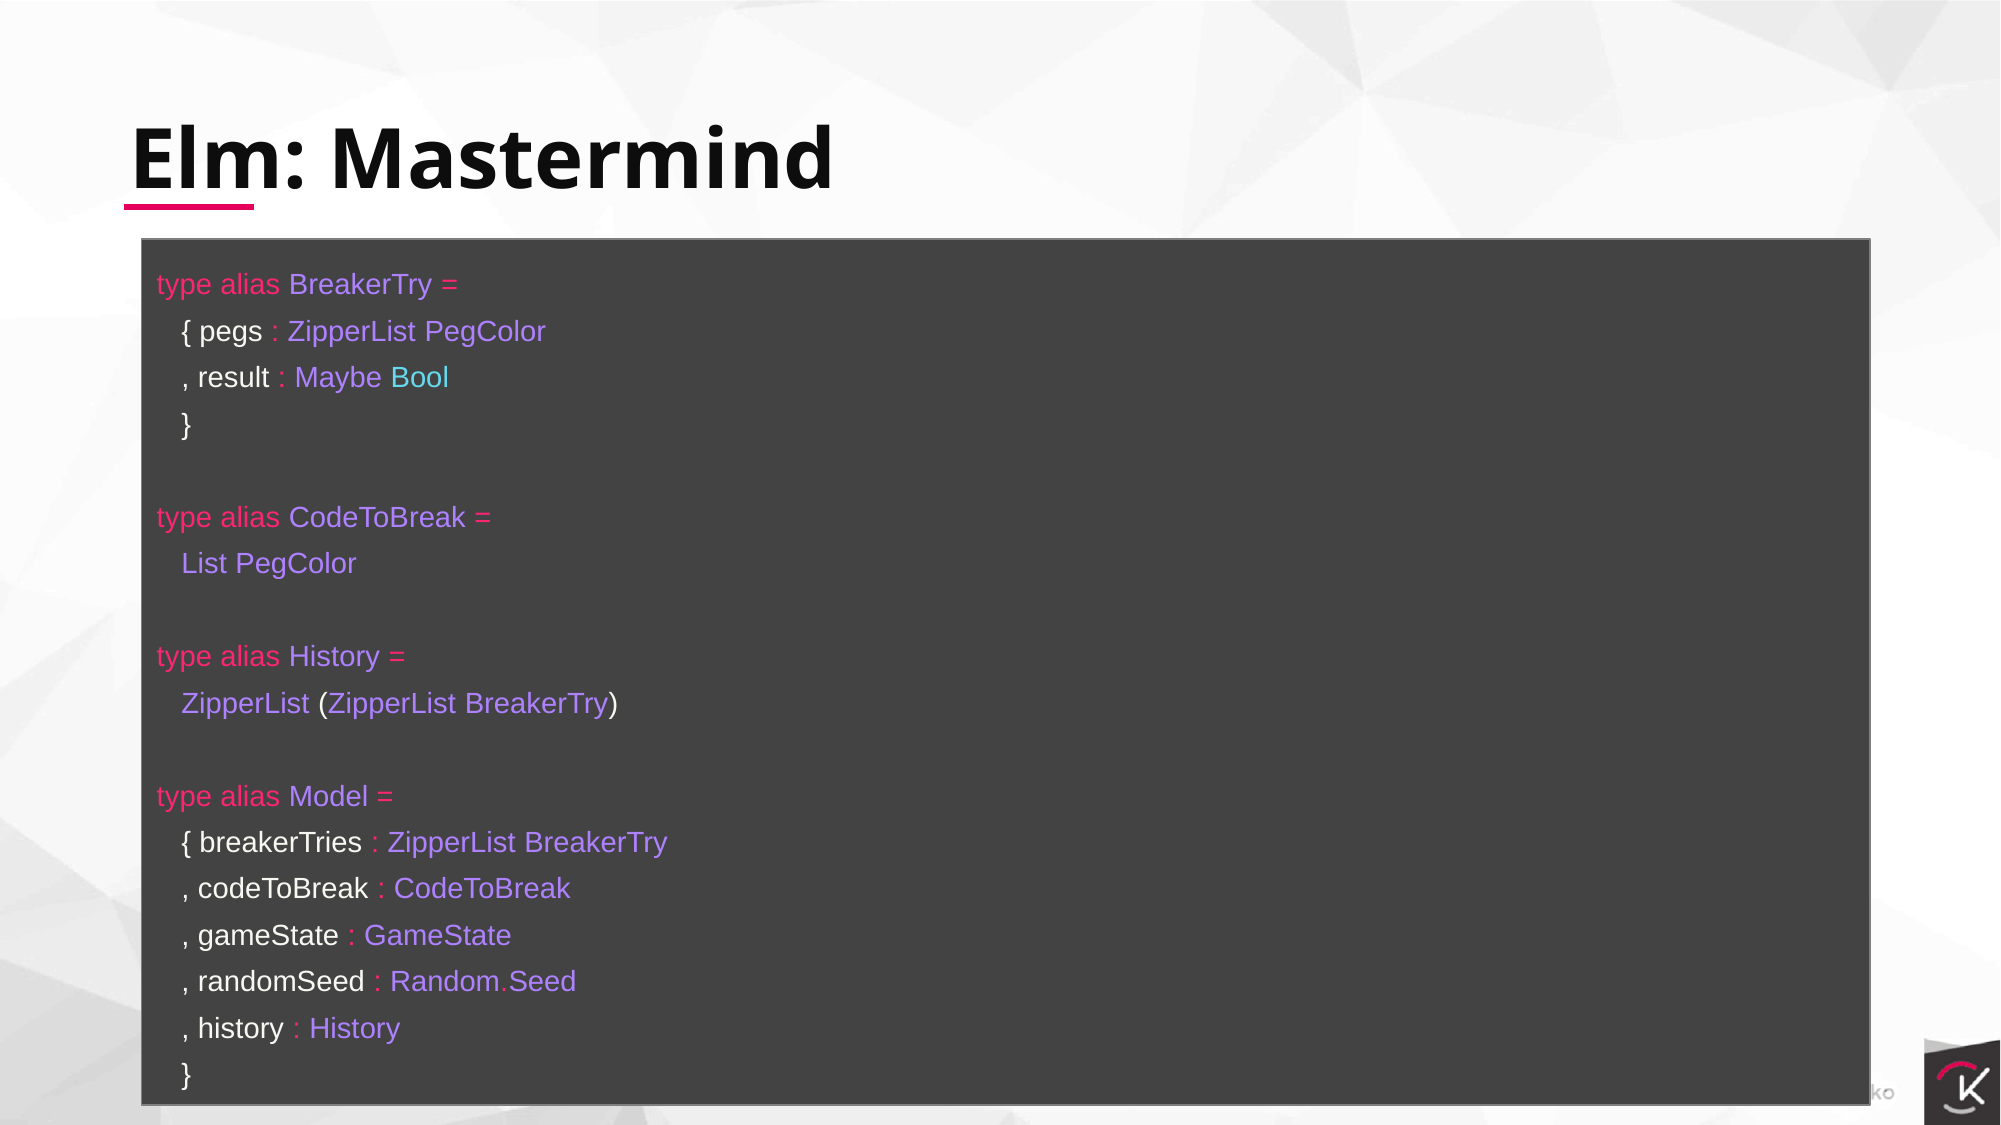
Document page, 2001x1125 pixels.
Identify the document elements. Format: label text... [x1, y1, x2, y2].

text_box Elm: Mastermind [114, 97, 1843, 202]
text_box type alias BreakerTry = { pegs : ZipperList PegColor , result : Maybe Bool } type alias CodeToBreak = List PegColor type alias History = ZipperList (ZipperList BreakerTry) type alias Model = { breakerTries : ZipperList BreakerTry , codeToBreak : CodeToBreak , gameState : GameState , randomSeed : Random.Seed , history : History } [141, 239, 1871, 1105]
picture [0, 0, 2001, 1125]
